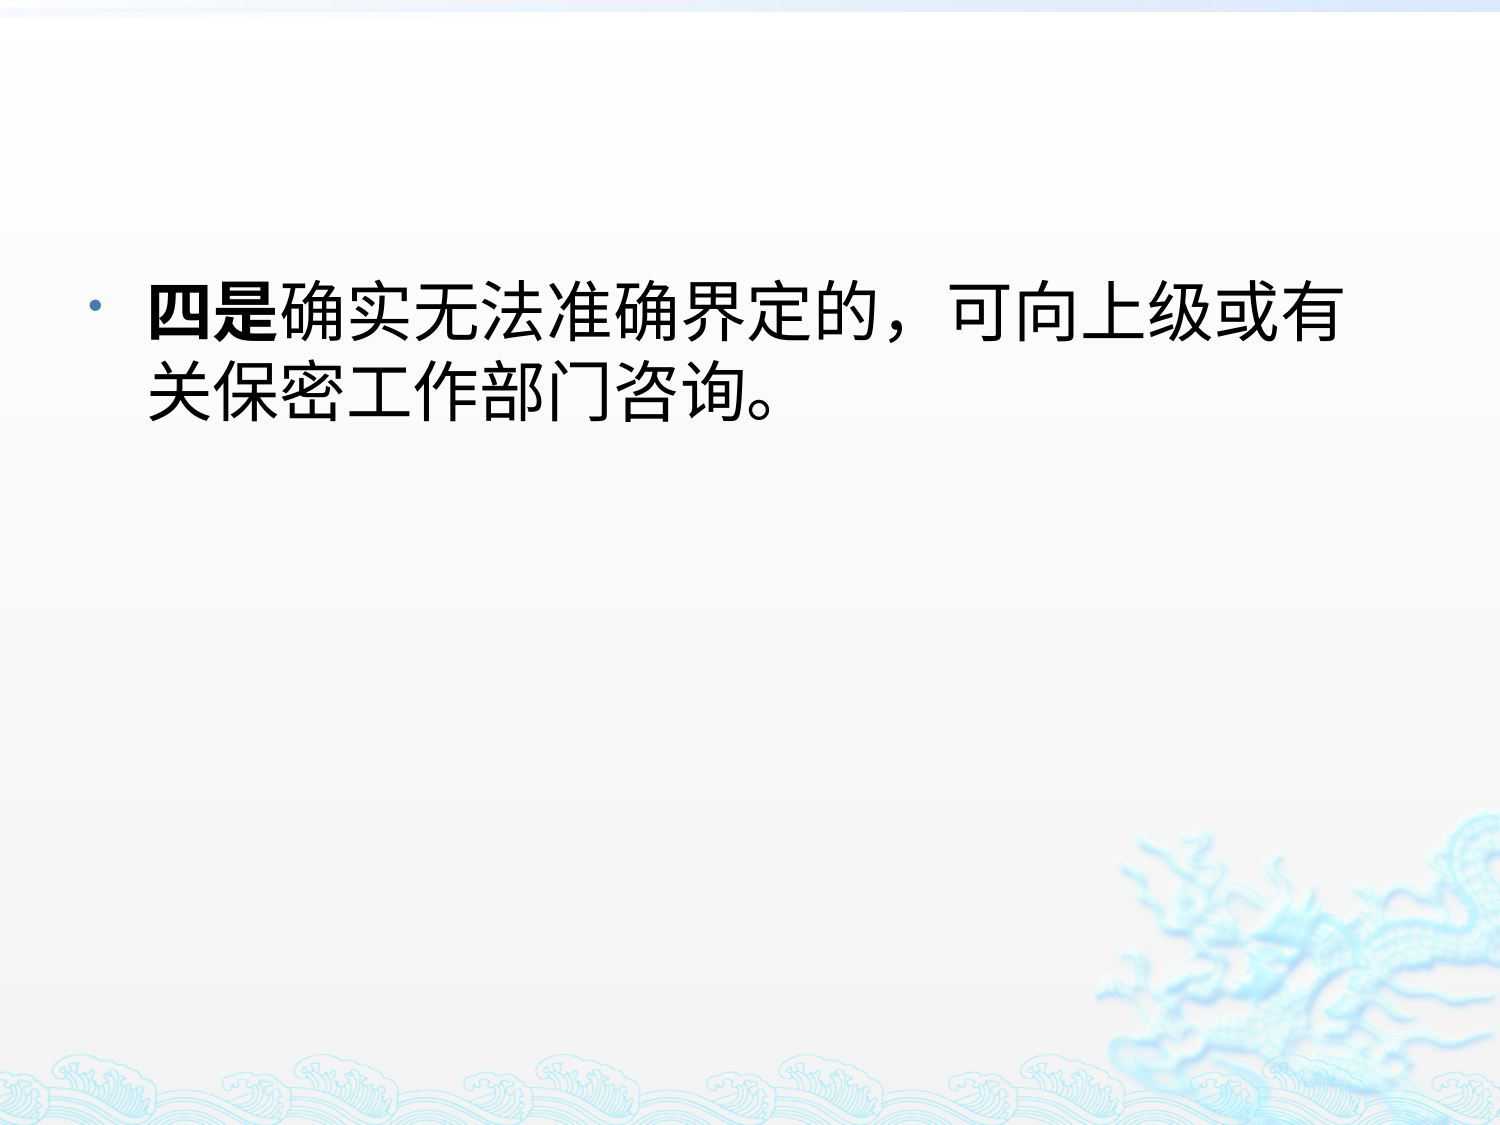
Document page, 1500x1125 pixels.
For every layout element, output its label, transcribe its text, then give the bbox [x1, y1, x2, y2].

list 四是确实无法准确界定的，可向上级或有关保密工作部门咨询。 [75, 262, 1425, 1005]
